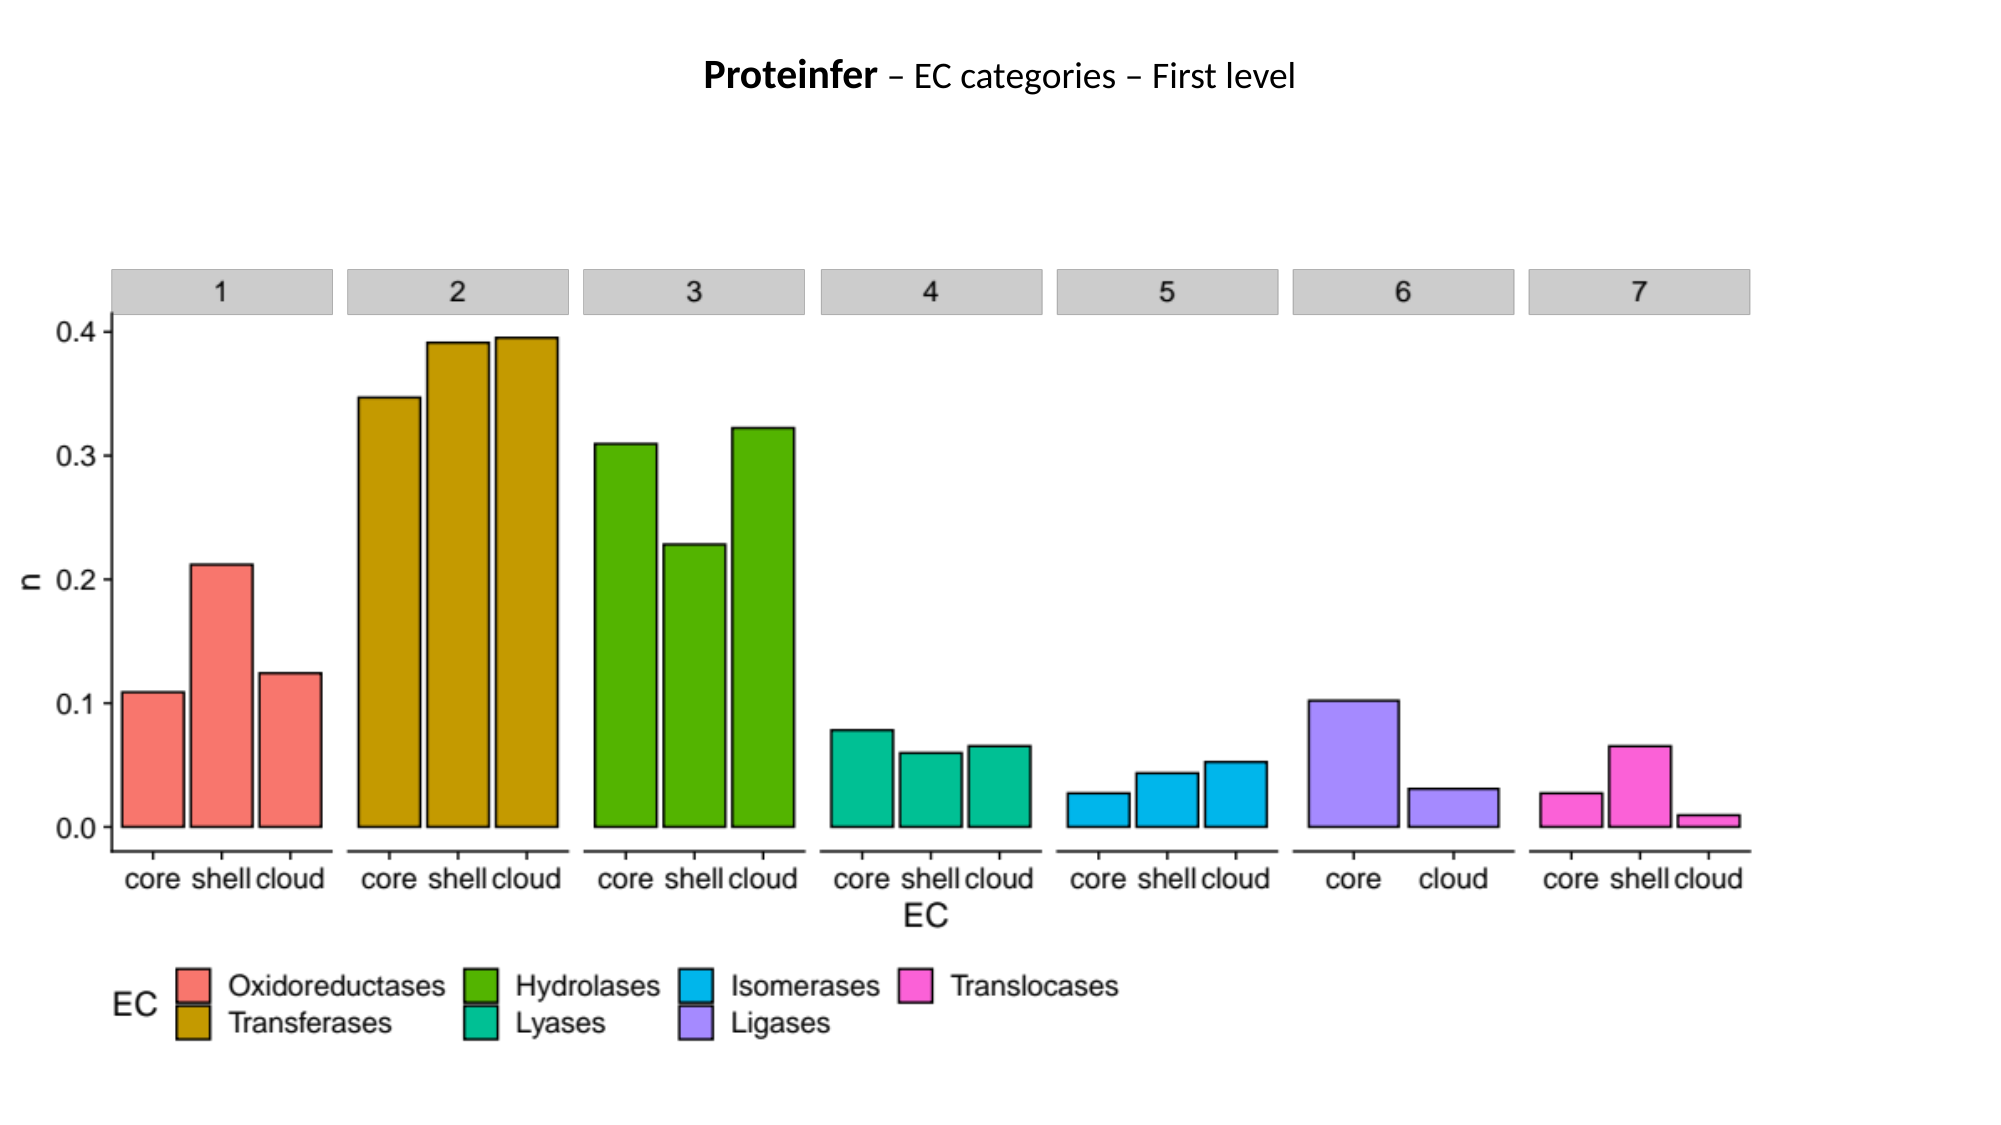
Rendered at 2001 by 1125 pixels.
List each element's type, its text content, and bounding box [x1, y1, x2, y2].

text_box Proteinfer – EC categories – First level [0, 39, 2000, 104]
picture [0, 253, 1763, 1055]
